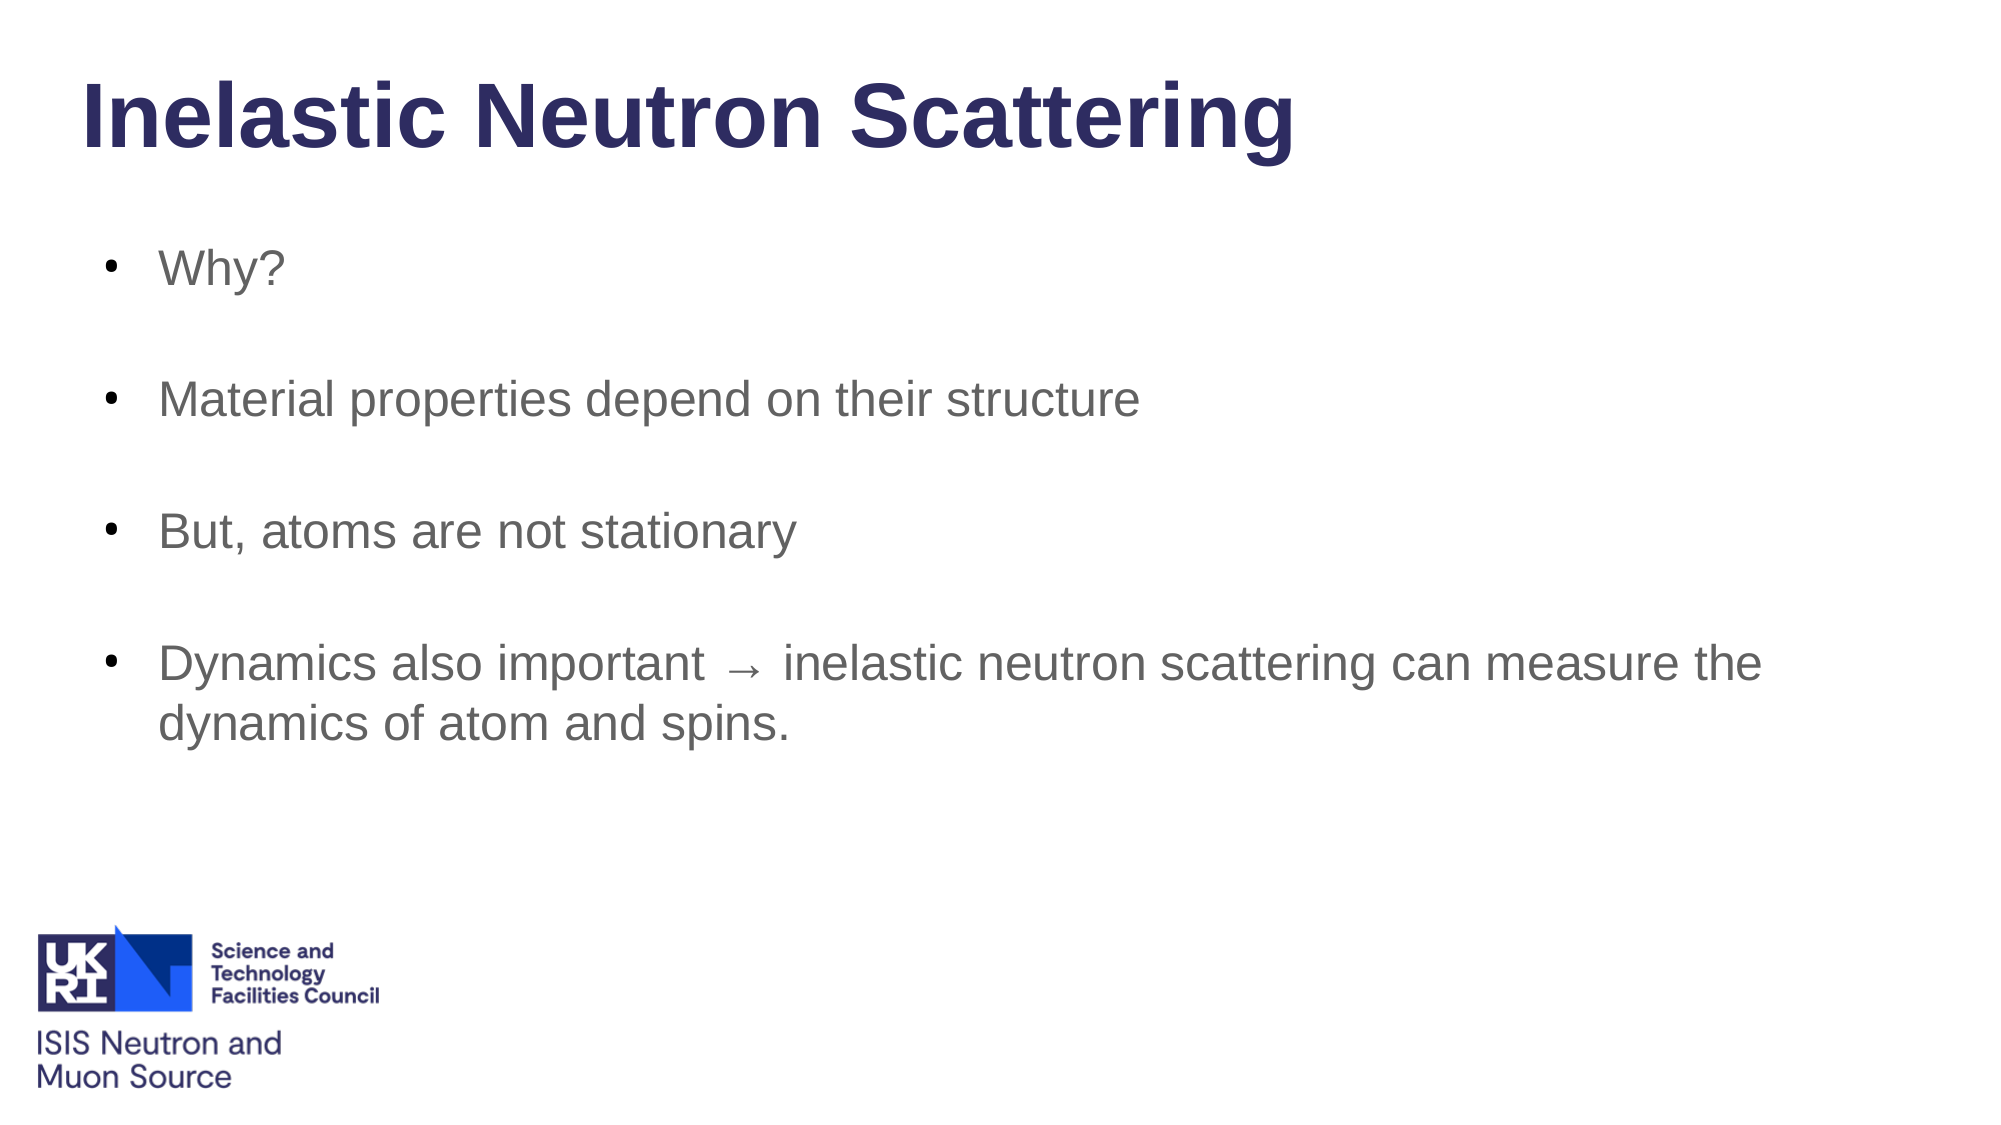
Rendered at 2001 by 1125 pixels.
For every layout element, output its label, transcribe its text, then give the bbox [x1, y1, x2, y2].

picture [15, 911, 402, 1111]
list Why? Material properties depend on their structure But, atoms are not stationary Dynamics also important → inelastic neutron scattering can measure the dynamics of atom and spins. [68, 227, 1827, 887]
title Inelastic Neutron Scattering [66, 56, 1827, 180]
